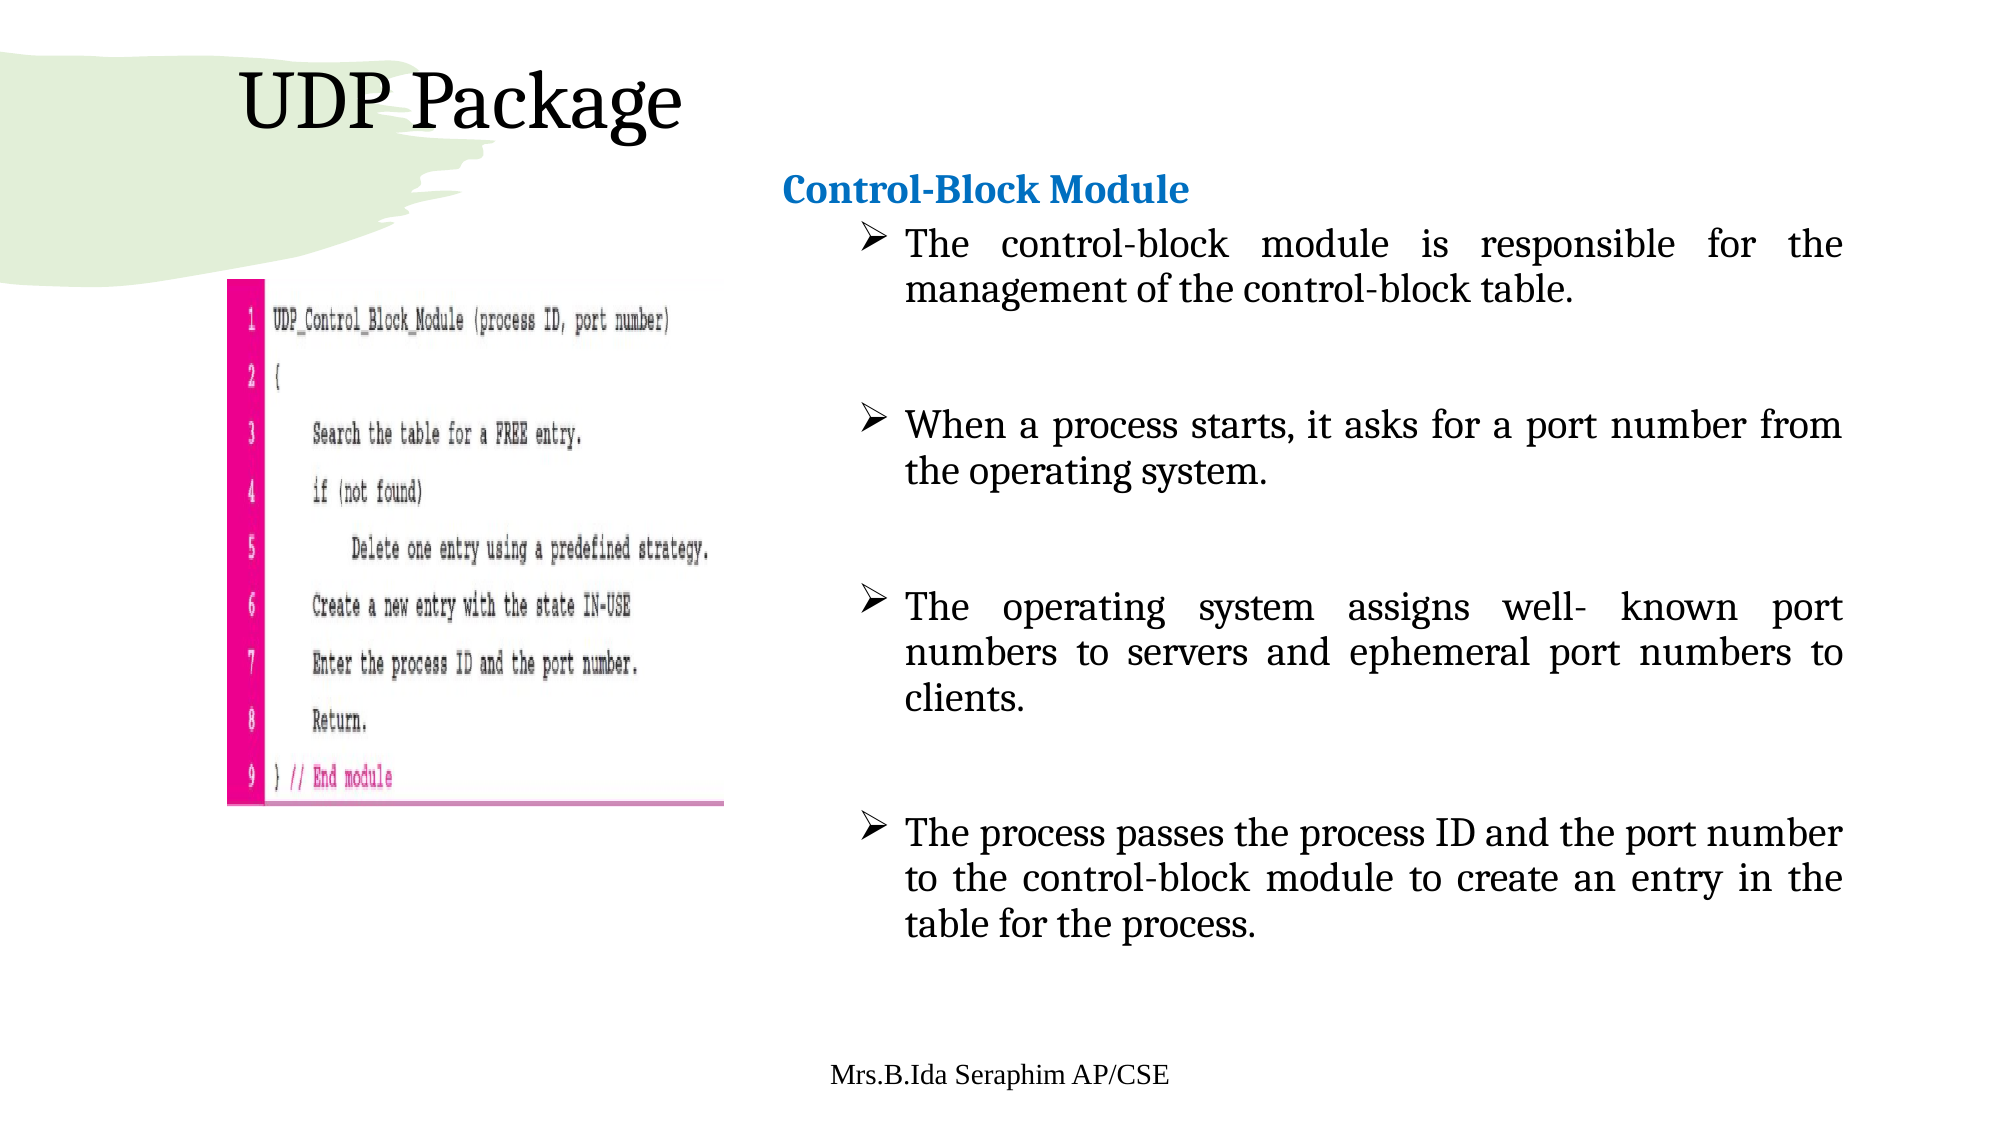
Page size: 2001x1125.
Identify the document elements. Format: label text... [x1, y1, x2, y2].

text_box UDP Package [223, 38, 1224, 153]
picture [226, 279, 724, 807]
footer Mrs.B.Ida Seraphim AP/CSE [662, 1042, 1338, 1103]
list Control-Block Module The control-block module is responsible for the management of the control-block table. When a process starts, it asks for a port number from the operating system. The operating system assigns well- known port numbers to servers and ephemeral port numbers to clients. The process passes the process ID and the port number to the control-block module to create an entry in the table for the process. [767, 154, 1863, 933]
